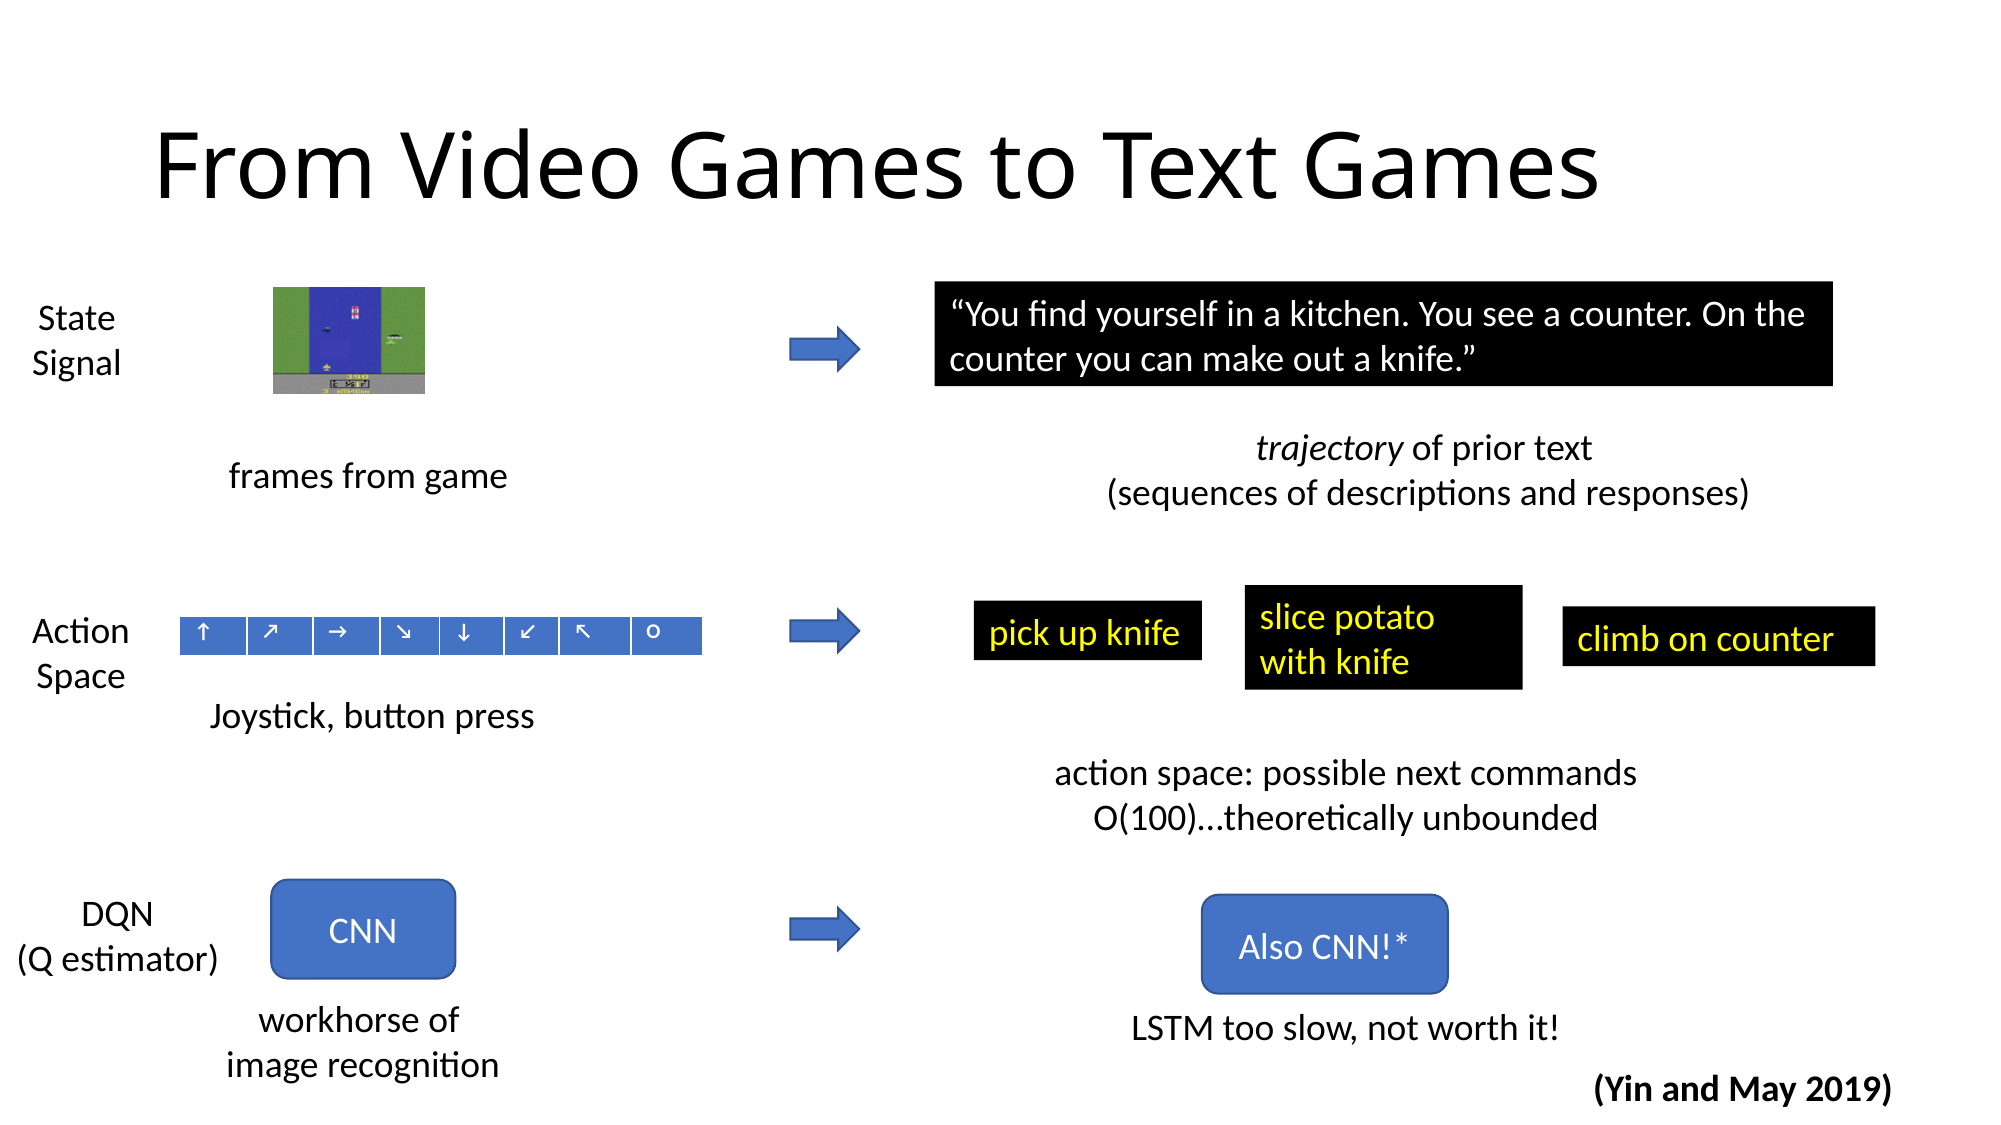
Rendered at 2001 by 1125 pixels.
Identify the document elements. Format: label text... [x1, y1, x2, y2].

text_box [273, 287, 425, 394]
text_box DQN (Q estimator) [1, 882, 234, 987]
table_header → [314, 617, 379, 655]
text_box LSTM too slow, not worth it! [1116, 996, 1576, 1056]
table_header ↗︎ [248, 617, 312, 655]
text_box [789, 905, 861, 953]
table_header O [632, 617, 702, 655]
text_box CNN [270, 878, 457, 980]
text_box (Yin and May 2019) [1578, 1056, 1909, 1117]
text_box frames from game [214, 444, 524, 504]
text_box action space: possible next commands O(100)…theoretically unbounded [1039, 741, 1653, 846]
text_box slice potato with knife [1244, 585, 1523, 690]
text_box State Signal [17, 285, 137, 390]
text_box [789, 607, 861, 655]
table_header ↘︎ [381, 617, 439, 655]
text_box Also CNN!* [1200, 893, 1449, 995]
title From Video Games to Text Games [137, 59, 1863, 278]
text_box Joystick, button press [195, 683, 551, 744]
text_box trajectory of prior text (sequences of descriptions and responses) [1091, 415, 1766, 521]
text_box pick up knife [973, 600, 1202, 661]
text_box workhorse of image recognition [211, 988, 516, 1093]
table_header ↙︎ [505, 617, 558, 655]
text_box climb on counter [1562, 606, 1876, 667]
table_header ↖︎ [560, 617, 630, 655]
table_header ↑ [180, 617, 246, 655]
text_box [789, 325, 861, 373]
text_box Action Space [17, 598, 145, 704]
text_box “You find yourself in a kitchen. You see a counter. On the counter you can make out a knife.” [934, 281, 1833, 387]
table_header ↓ [440, 617, 503, 655]
